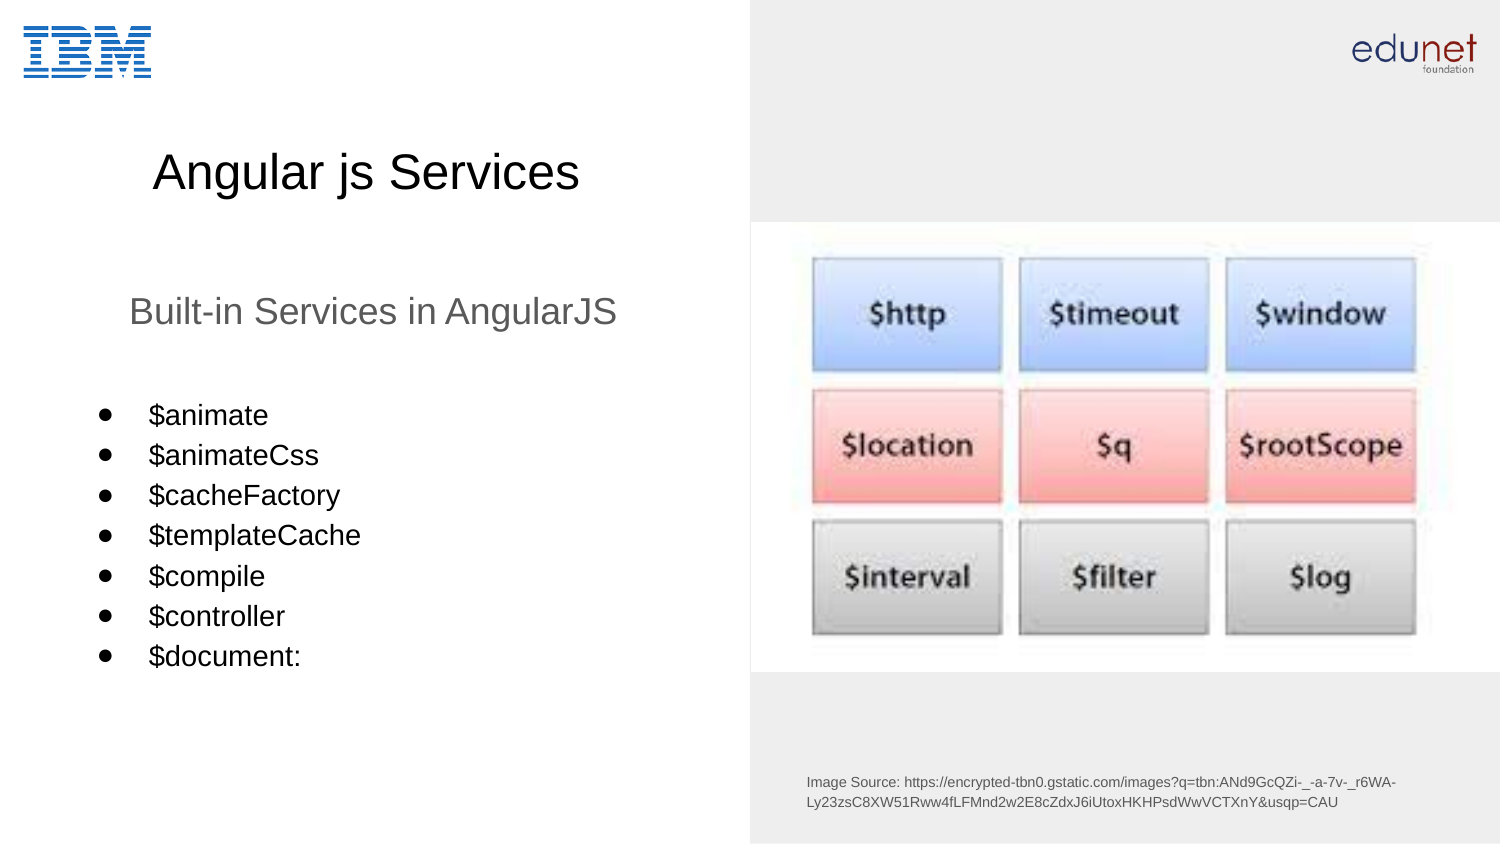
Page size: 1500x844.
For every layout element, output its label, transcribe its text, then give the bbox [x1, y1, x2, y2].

subtitle Built-in Services in AngularJS [41, 257, 706, 363]
list Image Source: https://encrypted-tbn0.gstatic.com/images?q=tbn:ANd9GcQZi-_-a-7v-_r6WA-Ly23zsC8XW51Rww4fLFMnd2w2E8cZdxJ6iUtoxHKHPsdWwVCTXnY&usqp=CAU [791, 755, 1482, 820]
list $animate $animateCss $cacheFactory $templateCache $compile $controller $document: [58, 387, 689, 676]
picture [1350, 26, 1480, 78]
title Angular js Services [41, 117, 706, 223]
picture [23, 26, 151, 78]
picture [751, 221, 1500, 672]
